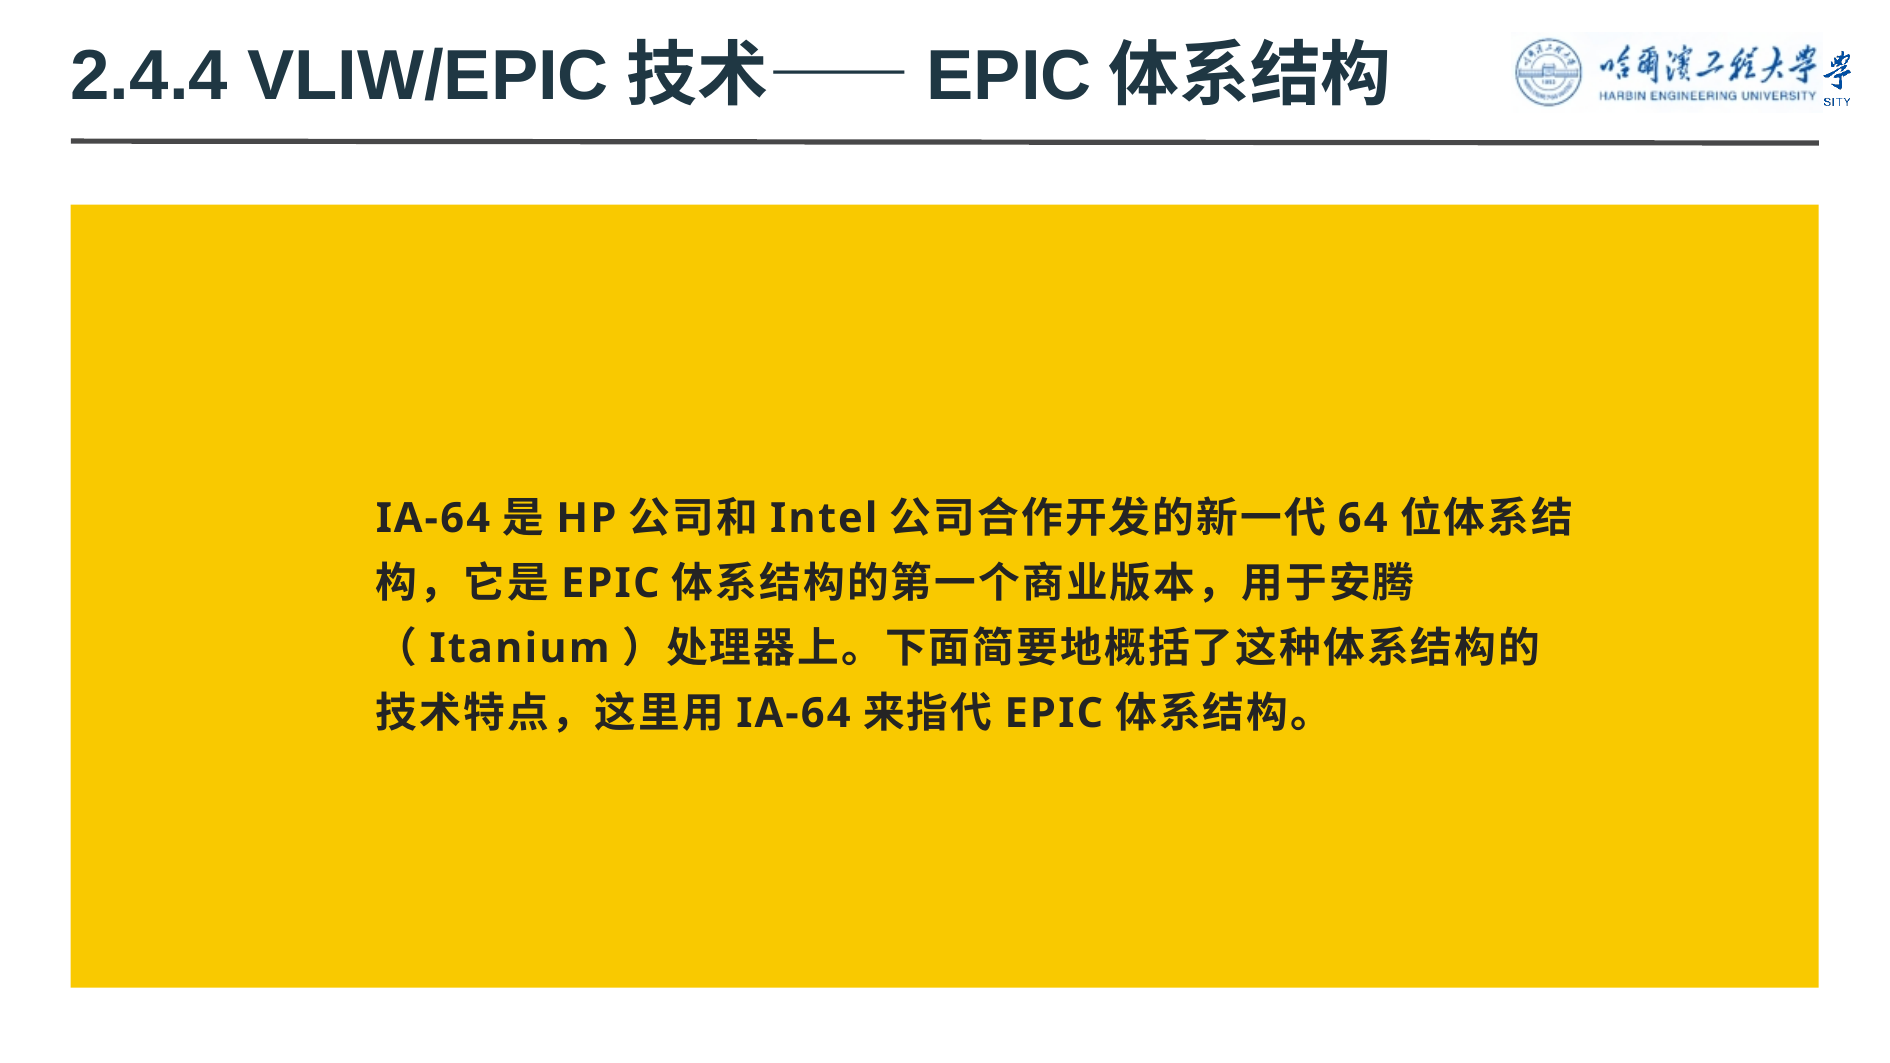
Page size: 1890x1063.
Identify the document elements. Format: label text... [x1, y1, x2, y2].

text_box IA-64是HP公司和Intel公司合作开发的新一代64位体系结构，它是EPIC体系结构的第一个商业版本，用于安腾（Itanium）处理器上。下面简要地概括了这种体系结构的技术特点，这里用IA-64来指代EPIC体系结构。 [366, 354, 1591, 857]
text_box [70, 140, 1820, 144]
picture [1511, 28, 1865, 128]
text_box 2.4.4 VLIW/EPIC技术——EPIC体系结构 [70, 0, 1819, 139]
text_box [69, 203, 1821, 990]
